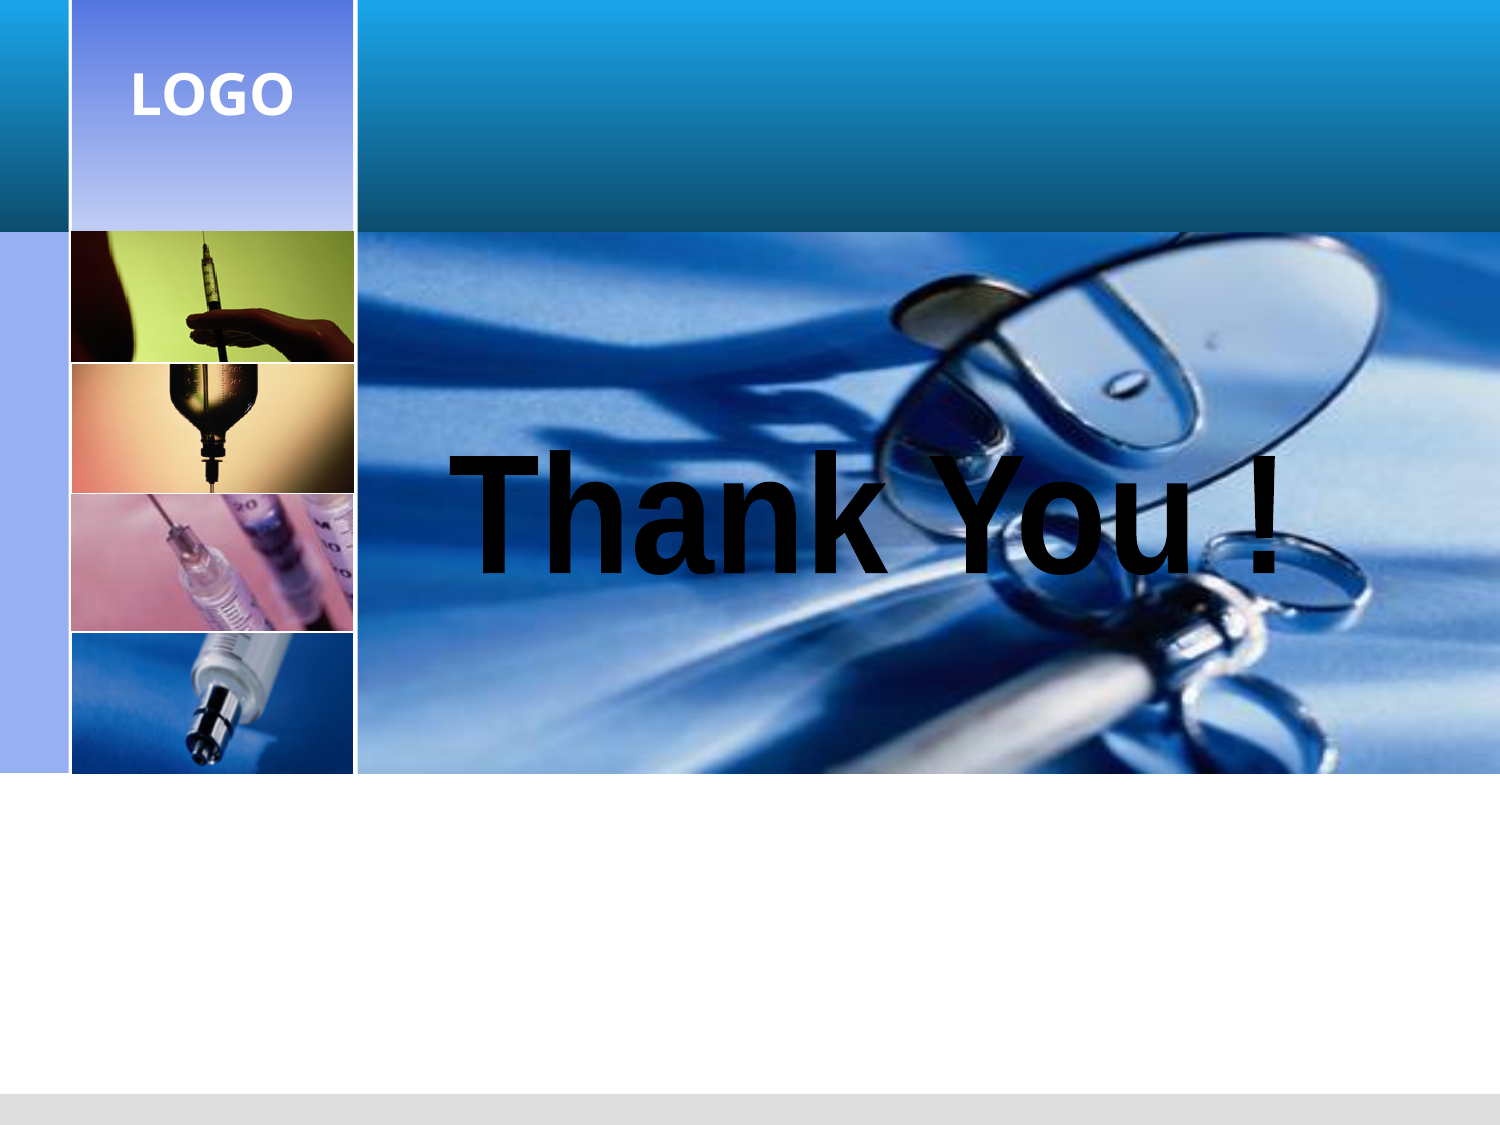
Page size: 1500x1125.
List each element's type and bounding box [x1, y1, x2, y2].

picture [72, 633, 353, 774]
picture [71, 231, 354, 362]
picture [358, 232, 1500, 774]
picture [72, 364, 354, 493]
picture [71, 494, 353, 631]
